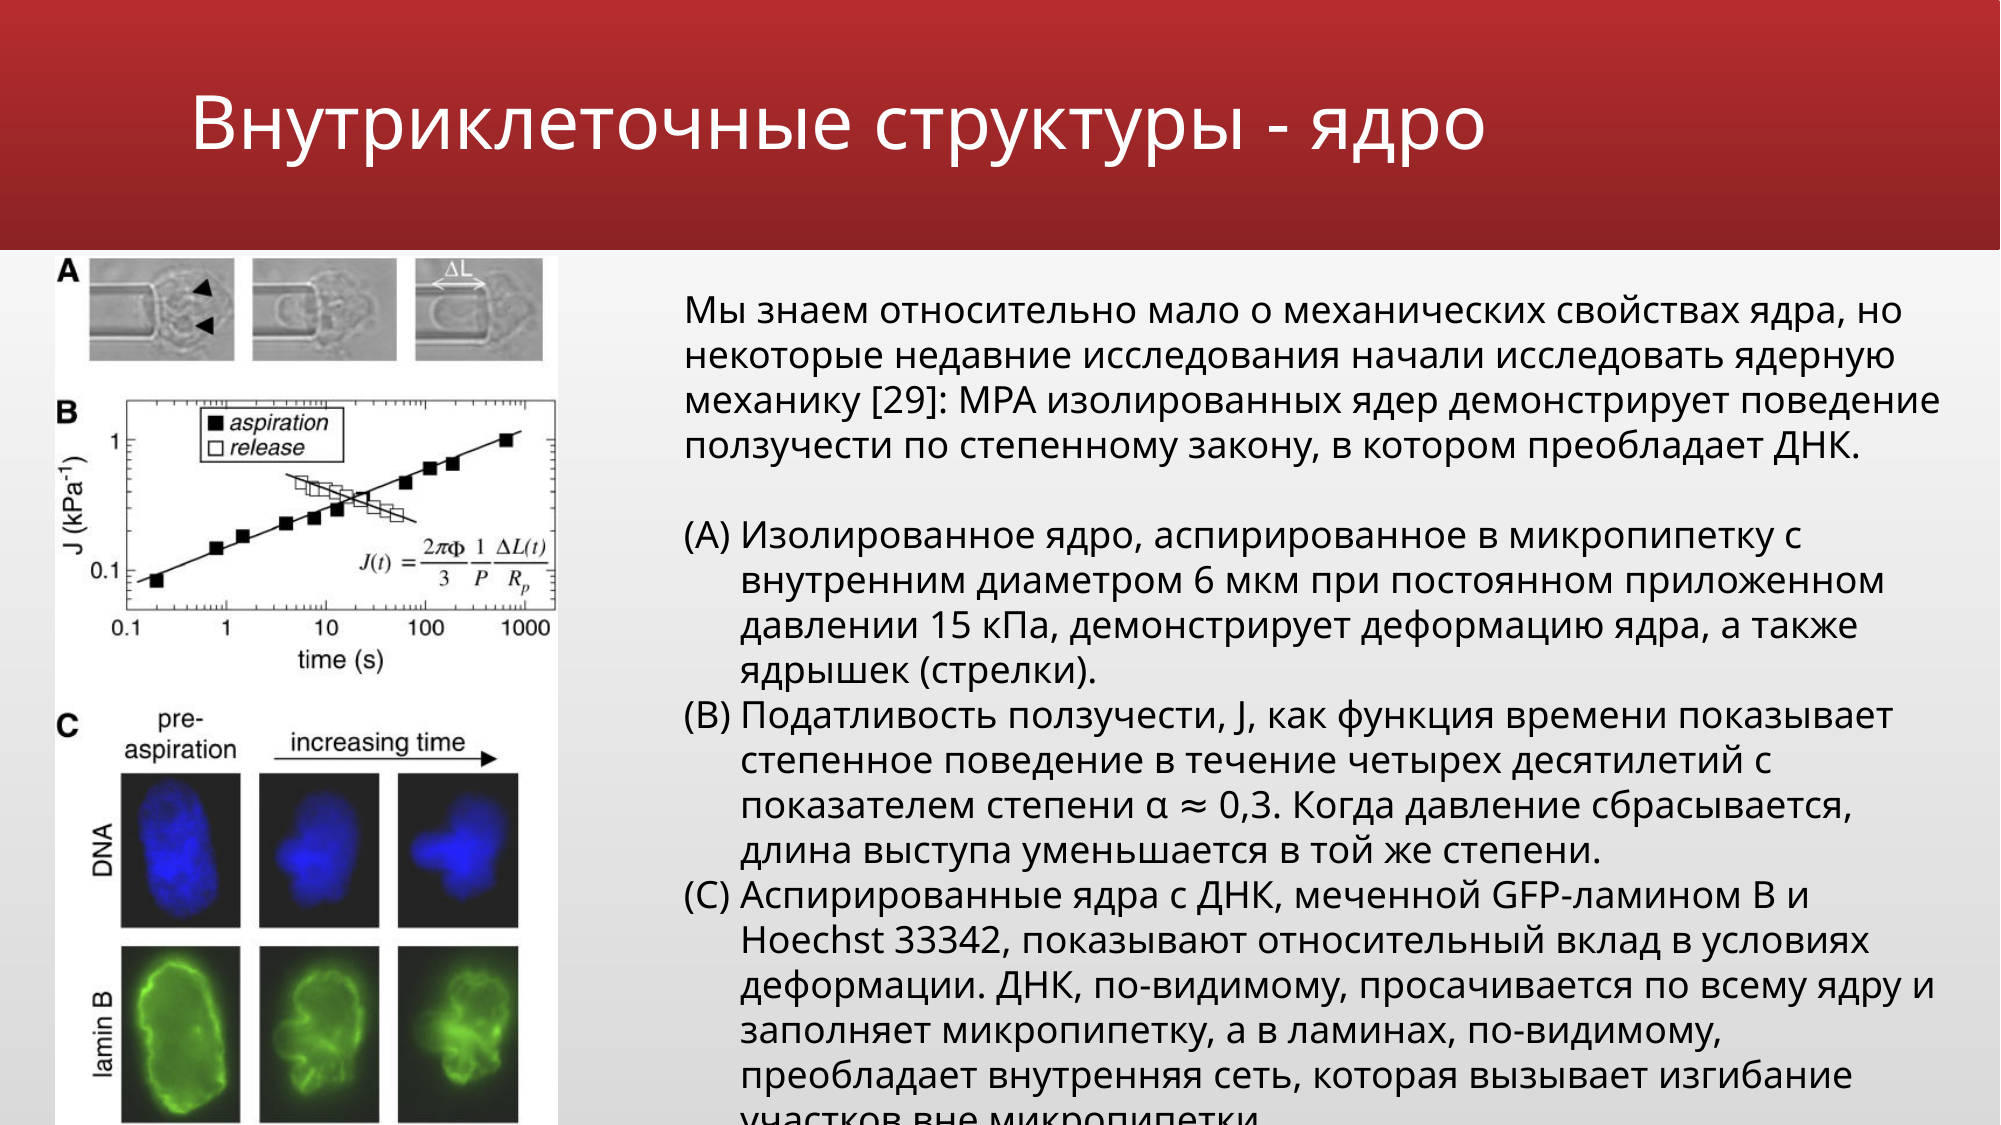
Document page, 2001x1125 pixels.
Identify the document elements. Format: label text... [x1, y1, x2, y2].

text_box Мы знаем относительно мало о механических свойствах ядра, но некоторые недавние исследования начали исследовать ядерную механику [29]: MPA изолированных ядер демонстрирует поведение ползучести по степенному закону, в котором преобладает ДНК. Изолированное ядро, аспирированное в микропипетку с внутренним диаметром 6 мкм при постоянном приложенном давлении 15 кПа, демонстрирует деформацию ядра, а также ядрышек (стрелки). Податливость ползучести, J, как функция времени показывает степенное поведение в течение четырех десятилетий с показателем степени α ≈ 0,3. Когда давление сбрасывается, длина выступа уменьшается в той же степени. Аспирированные ядра с ДНК, меченной GFP-ламином B и Hoechst 33342, показывают относительный вклад в условиях деформации. ДНК, по-видимому, просачивается по всему ядру и заполняет микропипетку, а в ламинах, по-видимому, преобладает внутренняя сеть, которая вызывает изгибание участков вне микропипетки. [669, 278, 1957, 1125]
title Внутриклеточные структуры - ядро [174, 16, 1825, 234]
picture [55, 256, 558, 1125]
